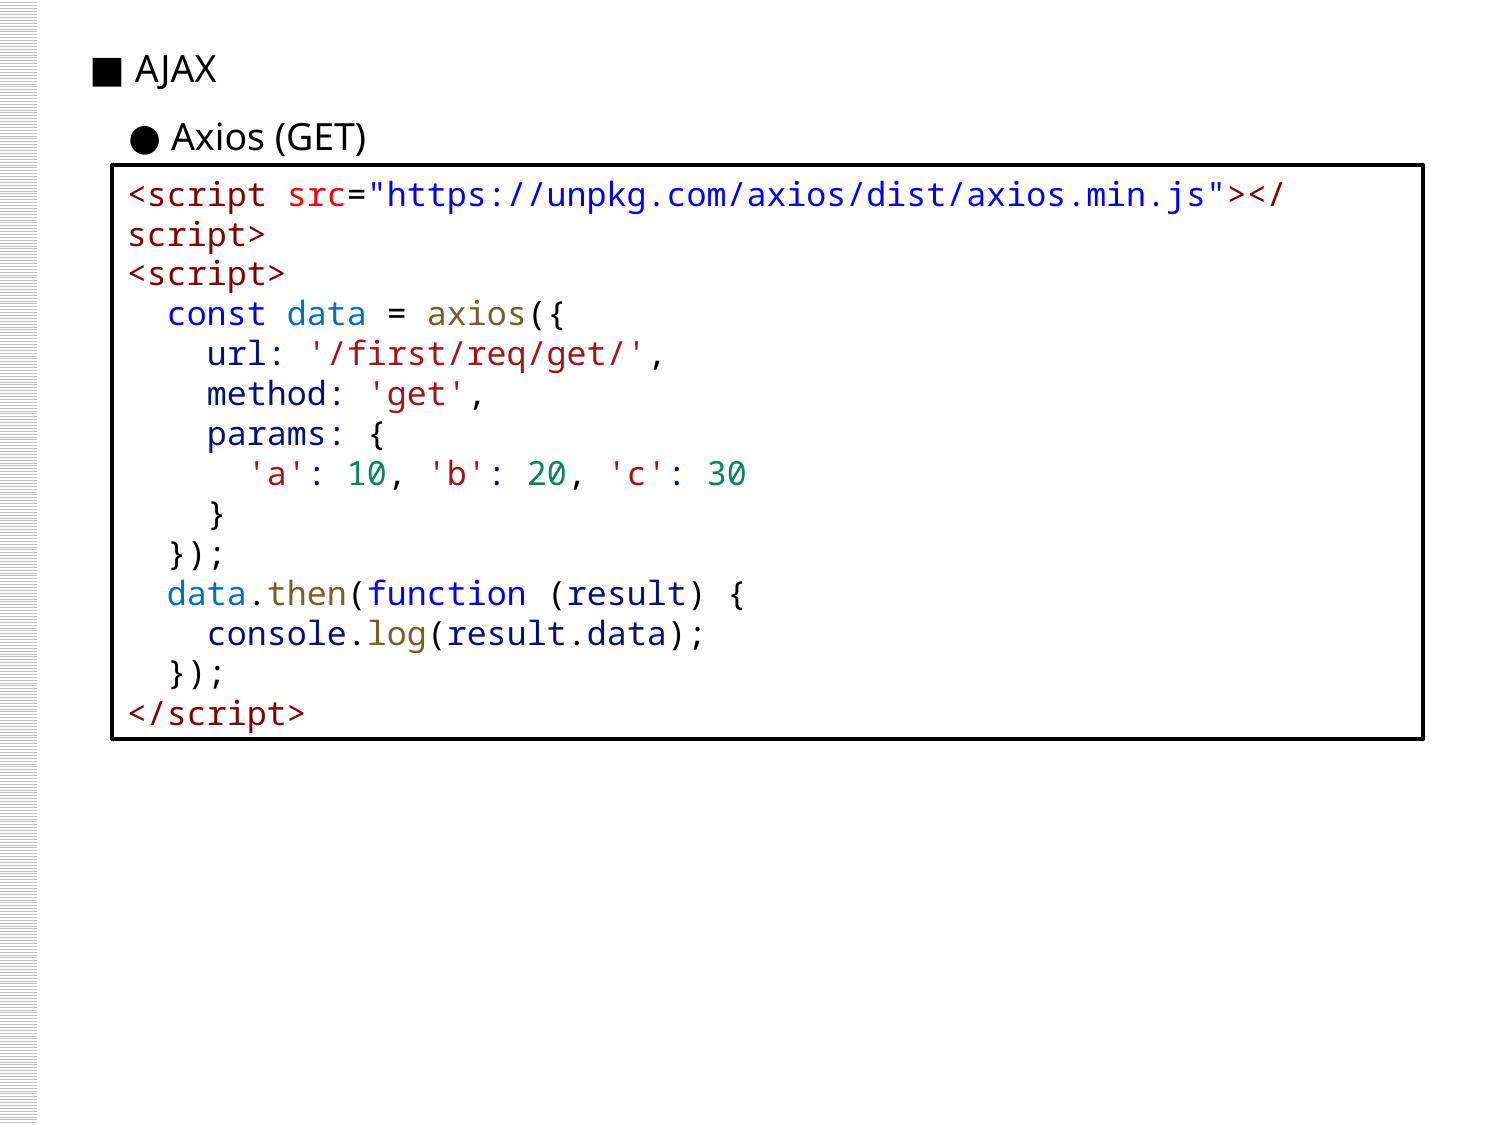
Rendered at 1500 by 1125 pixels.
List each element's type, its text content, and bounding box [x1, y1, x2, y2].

text_box ■ AJAX ● Axios (GET) [74, 15, 382, 166]
text_box <script src="https://unpkg.com/axios/dist/axios.min.js"></script> <script> const data = axios({ url: '/first/req/get/', method: 'get', params: { 'a': 10, 'b': 20, 'c': 30 } }); data.then(function (result) { console.log(result.data); }); </script> [110, 163, 1425, 741]
